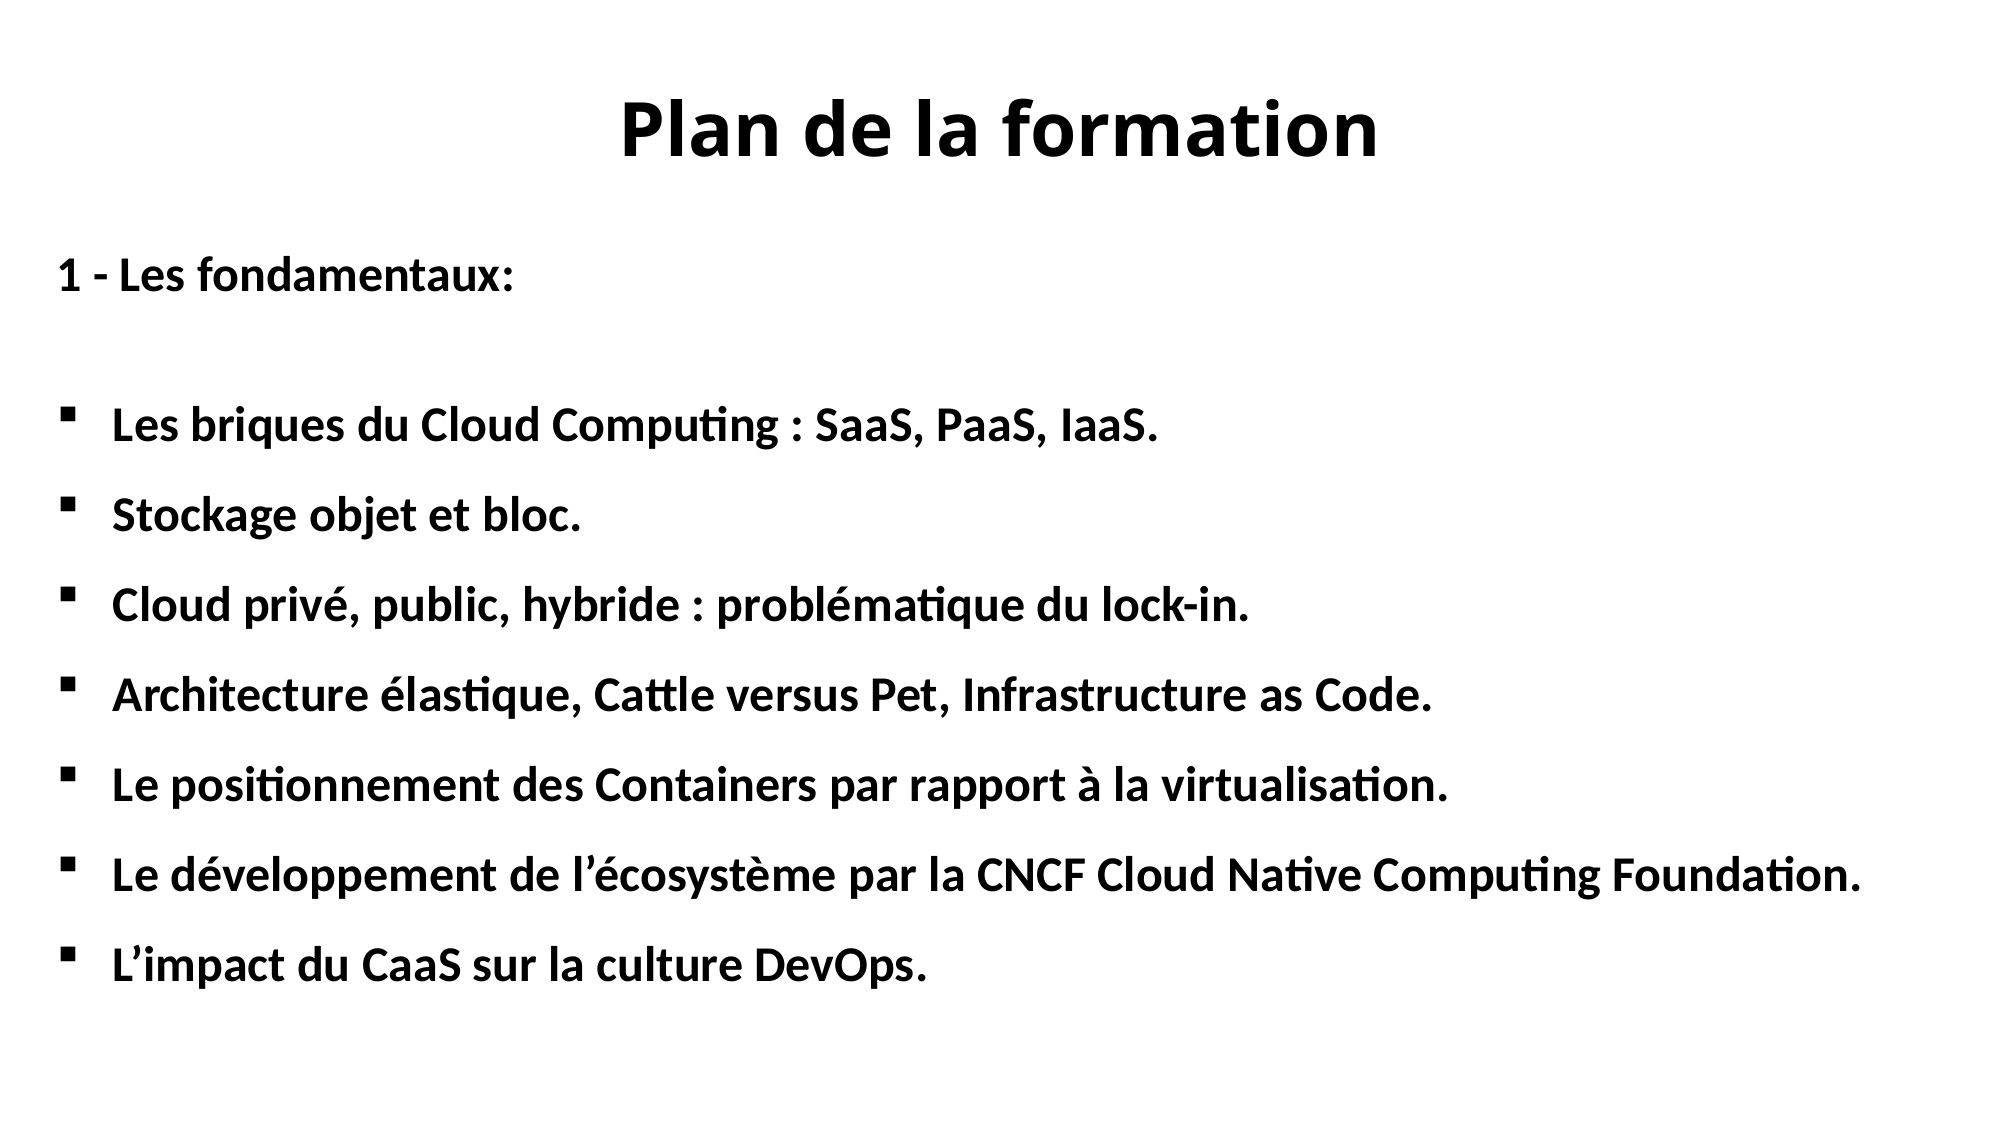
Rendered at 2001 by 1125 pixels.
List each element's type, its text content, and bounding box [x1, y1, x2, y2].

text_box 1 - Les fondamentaux: Les briques du Cloud Computing : SaaS, PaaS, IaaS. Stockage objet et bloc. Cloud privé, public, hybride : problématique du lock-in. Architecture élastique, Cattle versus Pet, Infrastructure as Code. Le positionnement des Containers par rapport à la virtualisation. Le développement de l’écosystème par la CNCF Cloud Native Computing Foundation. L’impact du CaaS sur la culture DevOps. [41, 233, 1959, 999]
title Plan de la formation [137, 59, 1863, 206]
